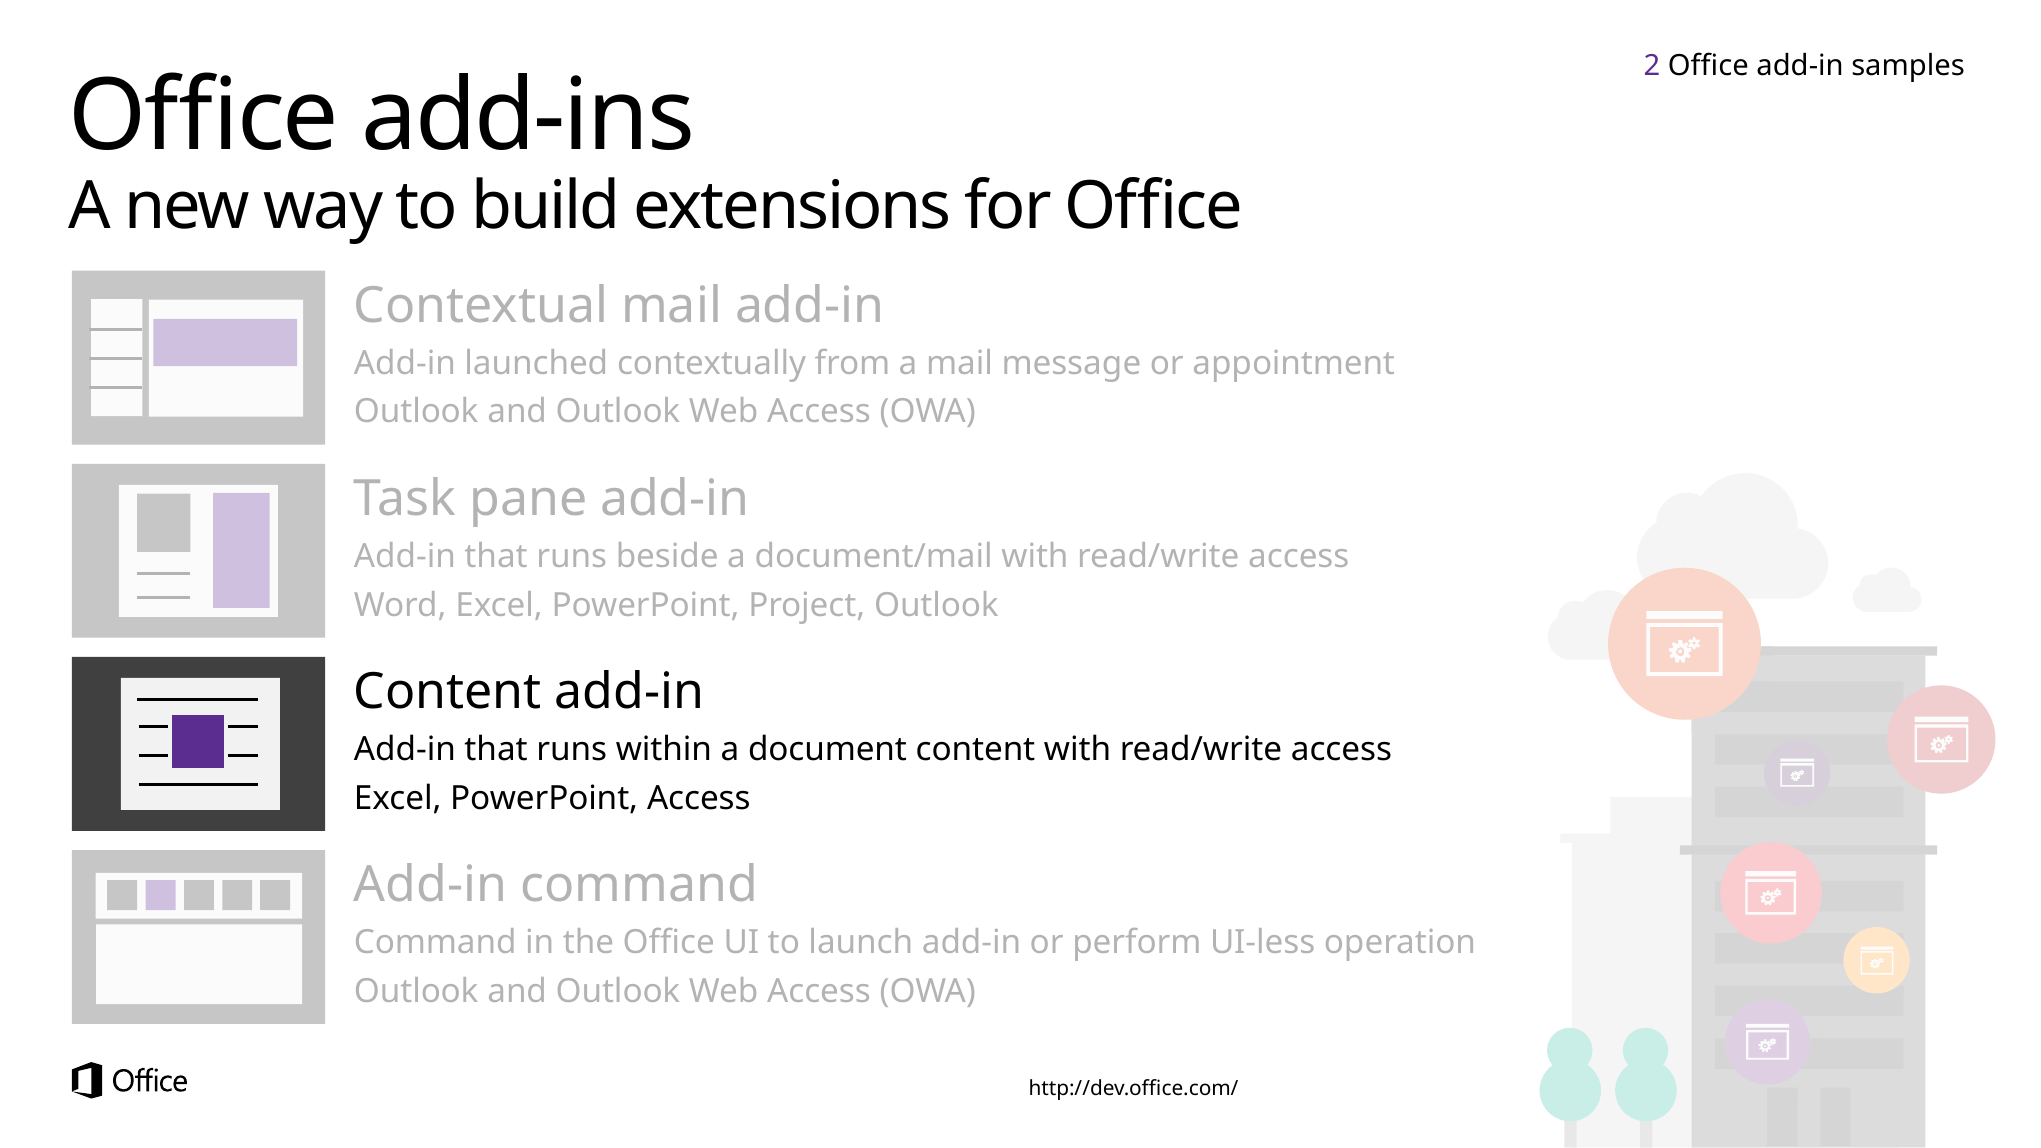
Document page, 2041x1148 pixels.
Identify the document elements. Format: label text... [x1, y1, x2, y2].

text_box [71, 457, 1546, 645]
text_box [71, 843, 1539, 1031]
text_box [71, 650, 1539, 838]
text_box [1539, 472, 1996, 1148]
footer 2 Office add-in samples [1306, 48, 1996, 110]
text_box [40, 245, 1487, 644]
text_box [44, 837, 1480, 1039]
title Office add-ins A new way to build extensions for Office [45, 48, 1996, 199]
text_box [1480, 342, 2041, 1148]
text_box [71, 264, 1546, 452]
